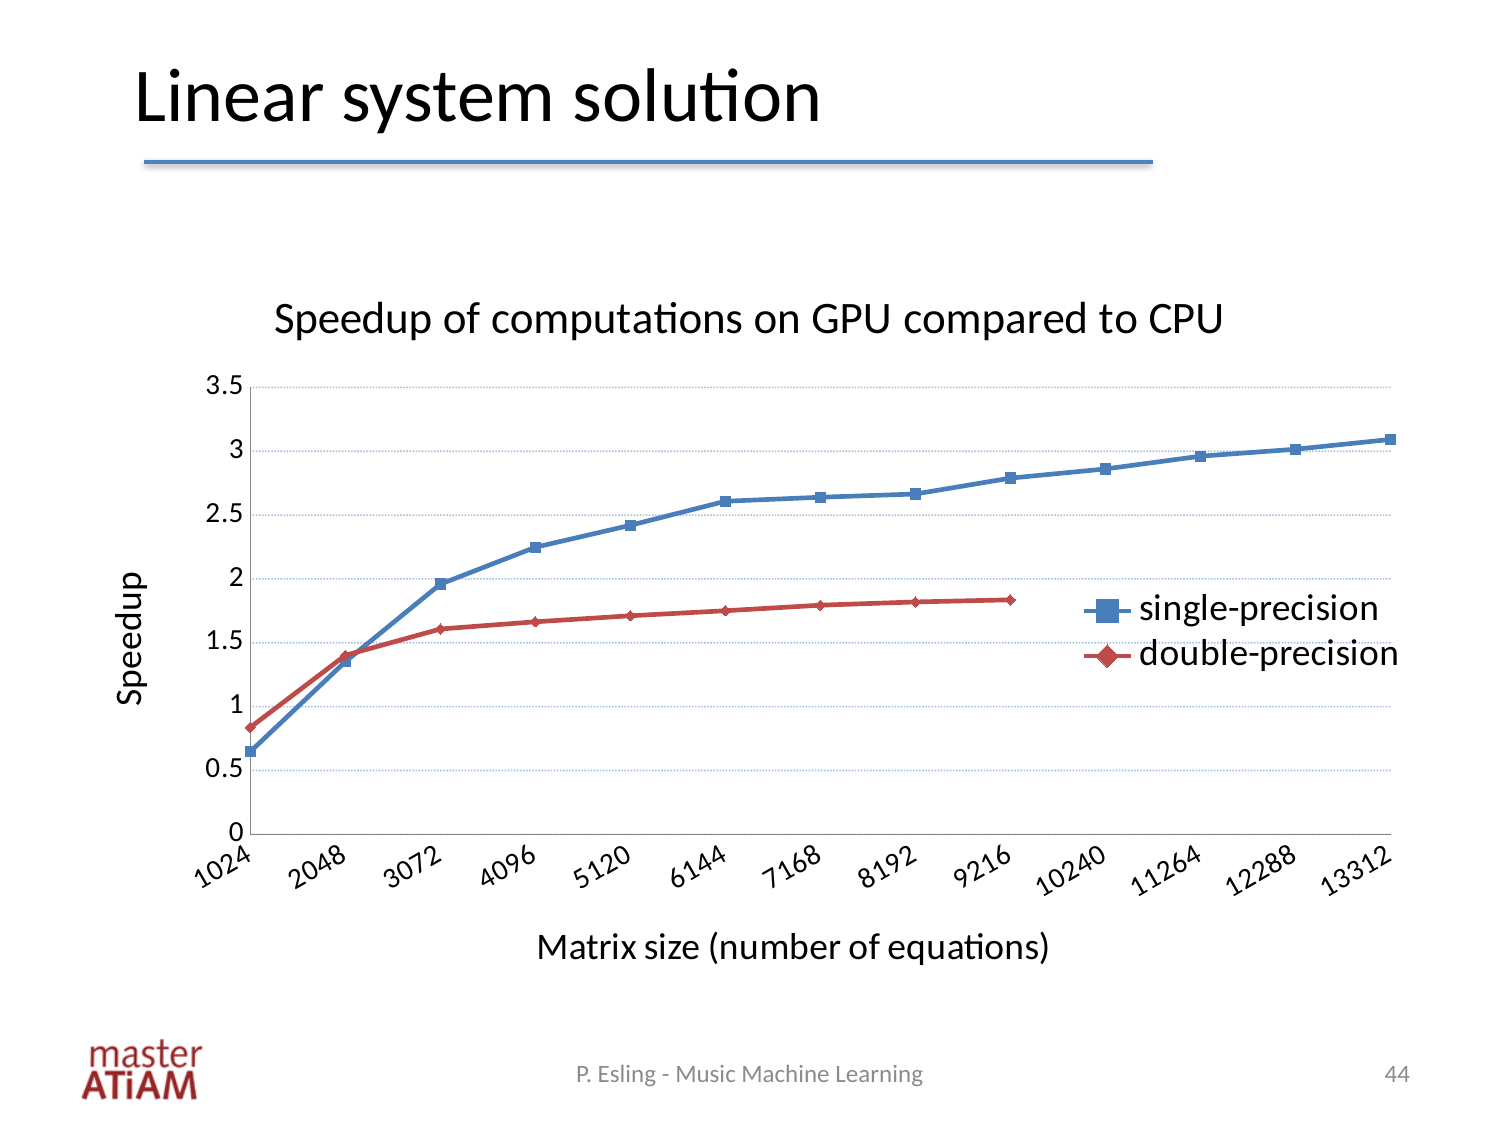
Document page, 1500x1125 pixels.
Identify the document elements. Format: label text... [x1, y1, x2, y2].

slide_number 44 [1074, 1042, 1425, 1103]
picture [80, 1038, 205, 1101]
chart [74, 262, 1426, 1006]
title Linear system solution [119, 37, 1206, 145]
footer P. Esling - Music Machine Learning [512, 1042, 988, 1103]
